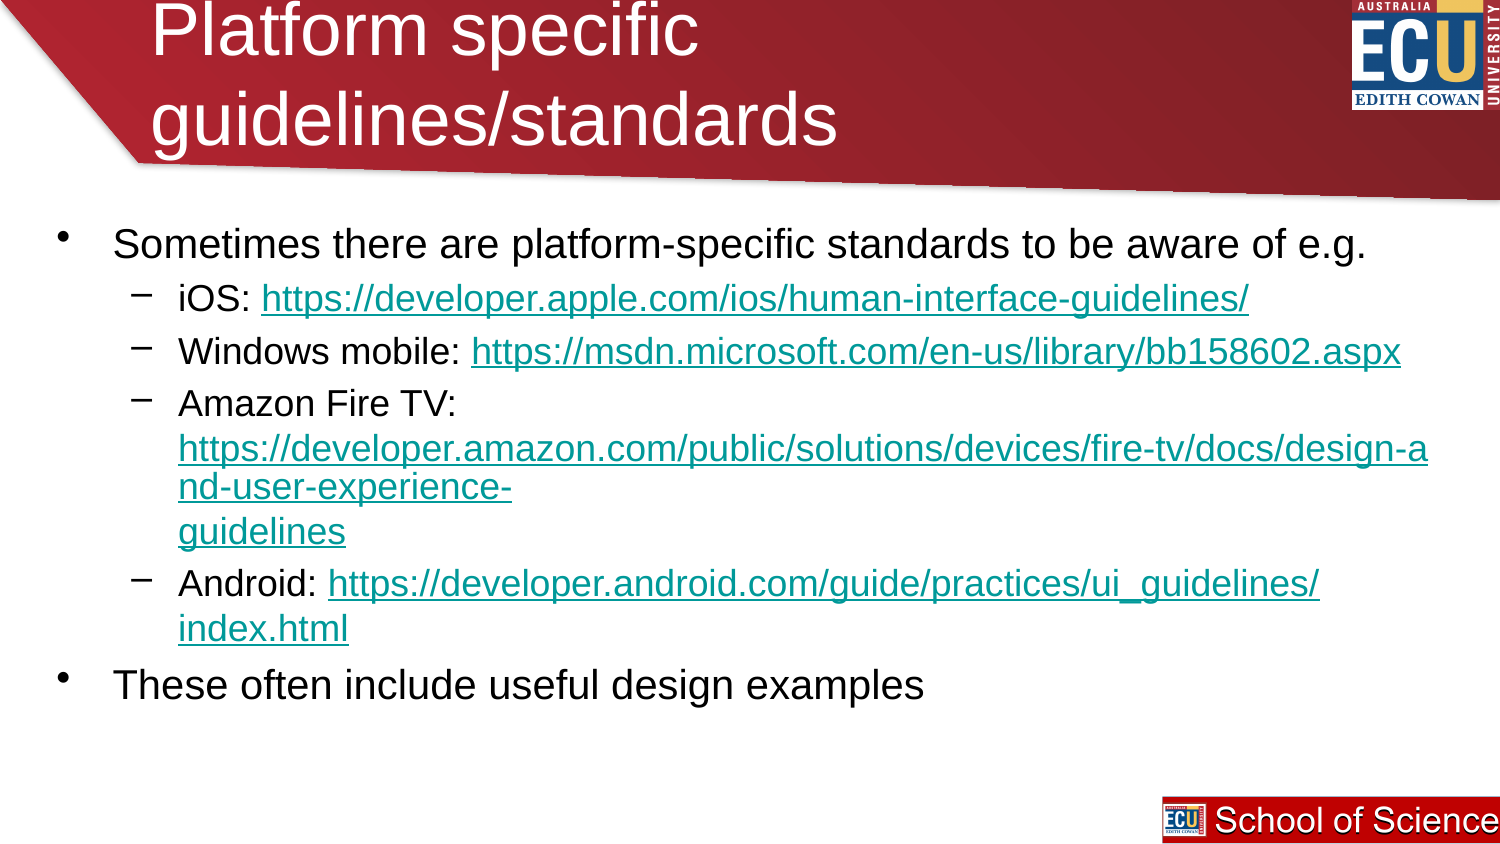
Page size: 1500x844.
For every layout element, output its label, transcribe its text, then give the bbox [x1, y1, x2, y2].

picture [1352, 0, 1500, 110]
list Sometimes there are platform-specific standards to be aware of e.g. iOS: https://developer.apple.com/ios/human-interface-guidelines/ Windows mobile: https://msdn.microsoft.com/en-us/library/bb158602.aspx Amazon Fire TV: https://developer.amazon.com/public/solutions/devices/fire-tv/docs/design-and-user-experience-guidelines Android: https://developer.android.com/guide/practices/ui_guidelines/index.html These often include useful design examples [41, 209, 1459, 812]
picture [1162, 796, 1500, 844]
title Platform specific guidelines/standards [135, 26, 1282, 115]
